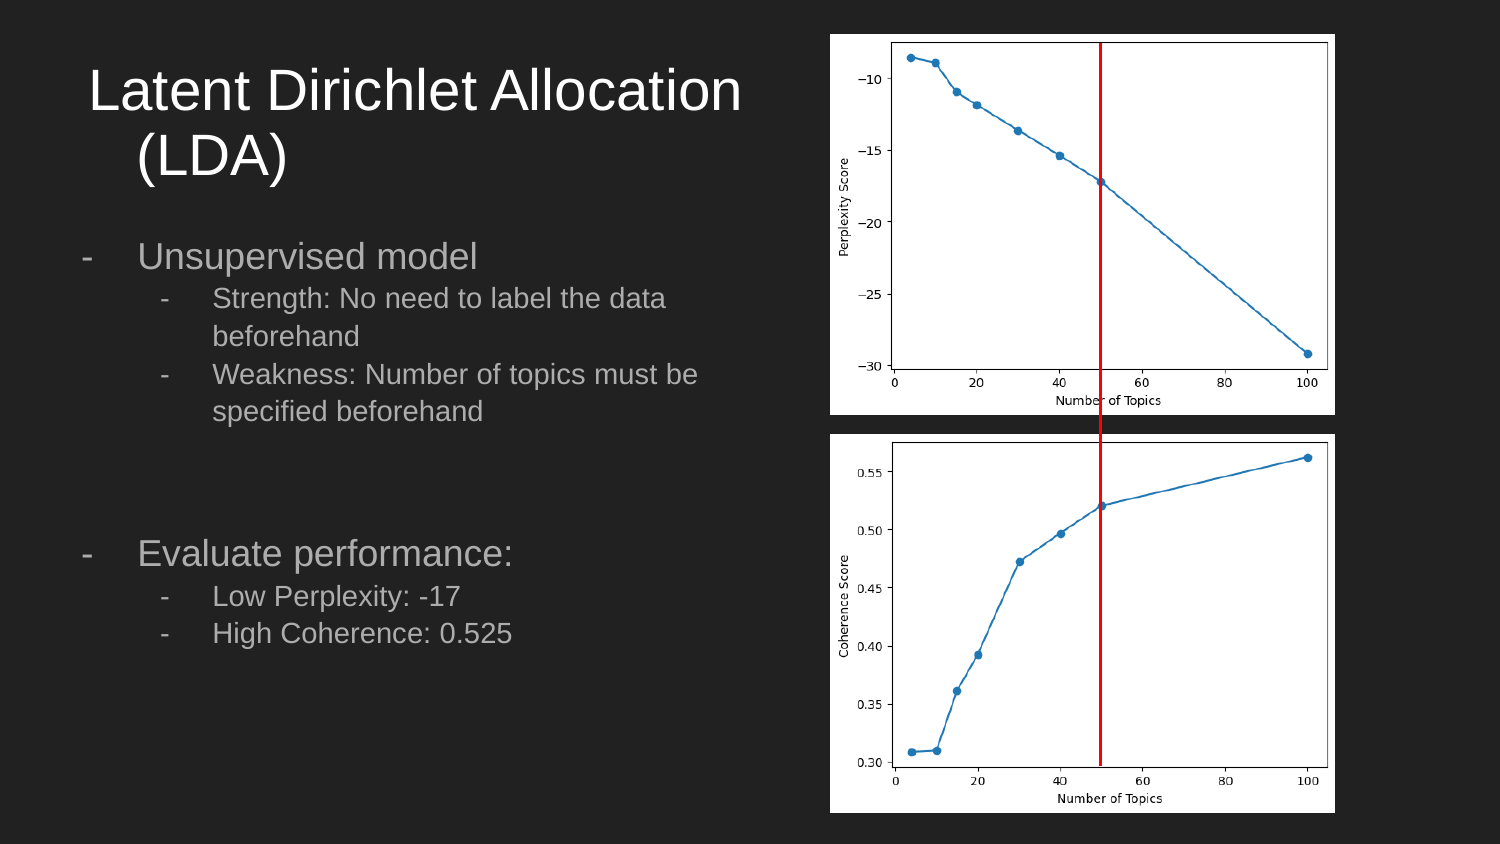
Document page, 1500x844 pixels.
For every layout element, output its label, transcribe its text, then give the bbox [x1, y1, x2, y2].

picture [830, 34, 1336, 415]
title Latent Dirichlet Allocation (LDA) [56, 42, 779, 270]
picture [830, 433, 1336, 814]
list Unsupervised model Strength: No need to label the data beforehand Weakness: Number of topics must be specified beforehand Evaluate performance: Low Perplexity: -17 High Coherence: 0.525 [47, 214, 750, 733]
